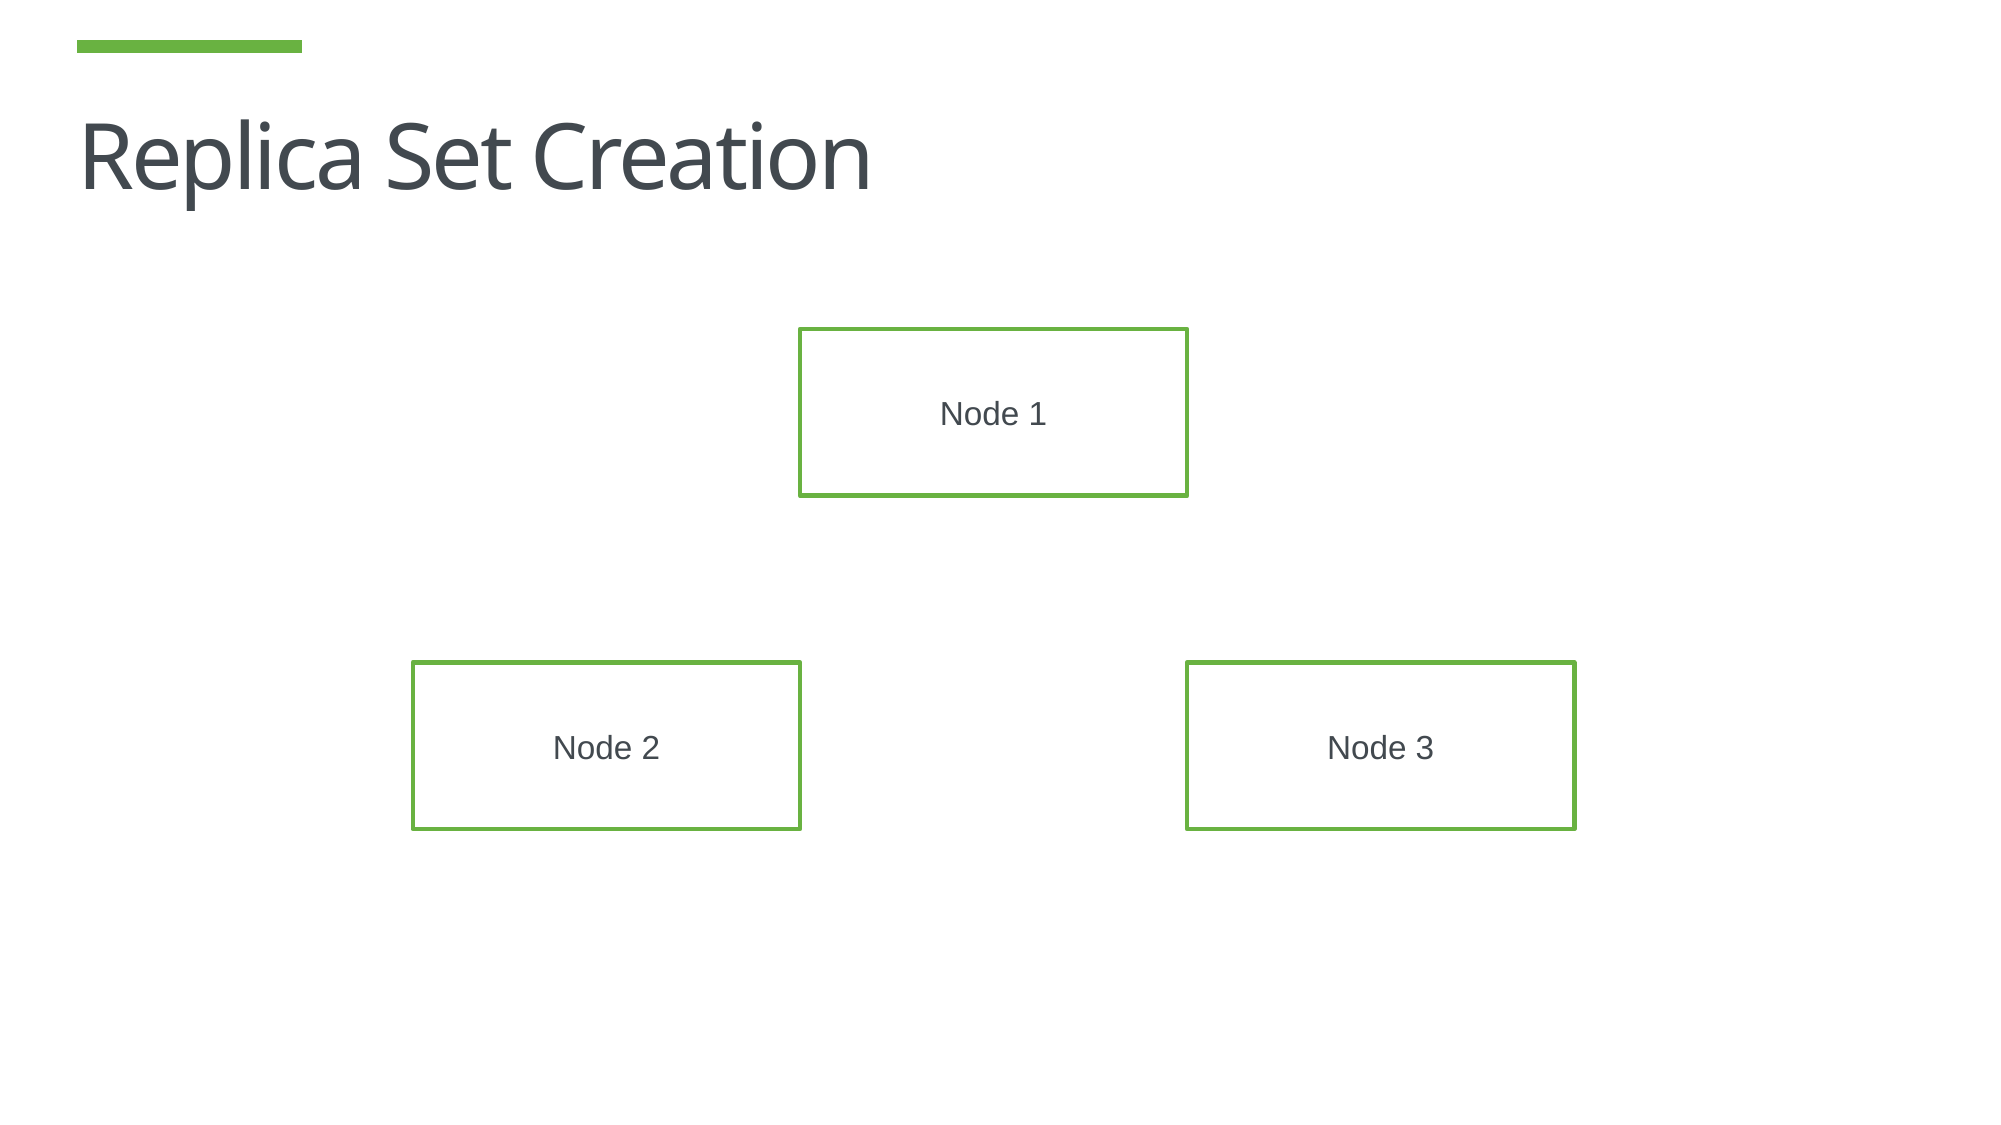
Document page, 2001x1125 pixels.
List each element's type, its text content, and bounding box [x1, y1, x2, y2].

text_box Node 1 [800, 329, 1188, 496]
text_box Node 3 [1187, 662, 1575, 830]
text_box Node 2 [412, 662, 800, 830]
title Replica Set Creation [62, 0, 1788, 218]
